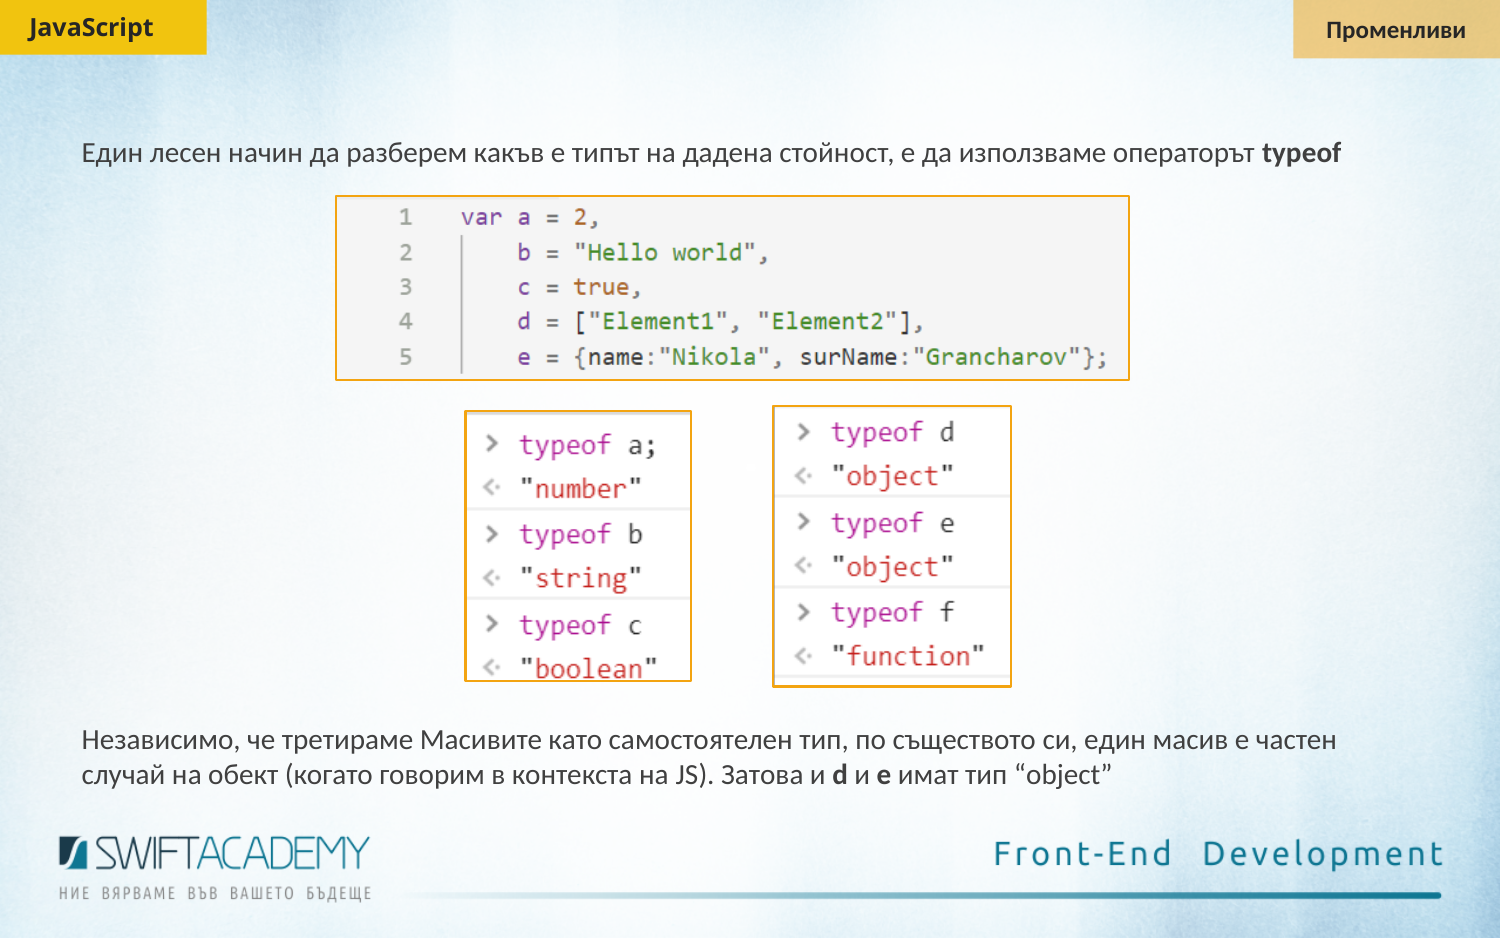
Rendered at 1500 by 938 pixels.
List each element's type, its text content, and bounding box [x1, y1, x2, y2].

text_box Независимо, че третираме Масивите като самостоятелен тип, по съществото си, един масив е частен случай на обект (когато говорим в контекста на JS). Затова и d и e имат тип “object” [66, 712, 1426, 798]
text_box Променливи [1293, 6, 1500, 52]
text_box [1292, 0, 1500, 59]
text_box [0, 0, 208, 56]
picture [0, 0, 1500, 938]
text_box Един лесен начин да разберем какъв е типът на дадена стойност, е да използваме операторът typeof [66, 126, 1426, 176]
text_box JavaScript [14, 4, 198, 49]
